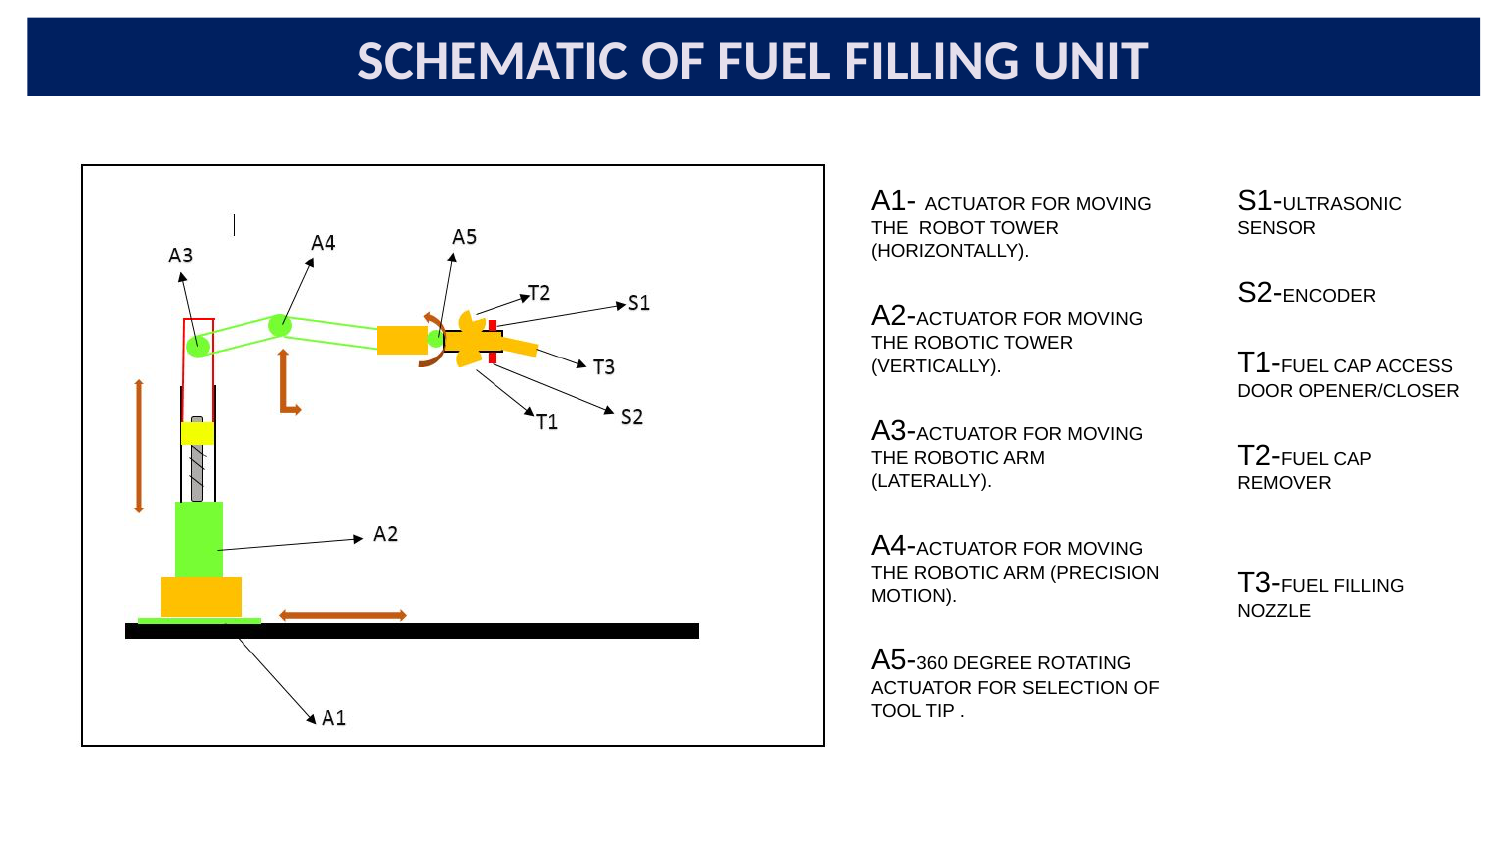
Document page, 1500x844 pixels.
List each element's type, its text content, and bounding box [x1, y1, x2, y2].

picture [76, 161, 829, 751]
text_box SCHEMATIC OF FUEL FILLING UNIT [27, 17, 1481, 96]
text_box S1-ULTRASONIC SENSOR S2-ENCODER T1-FUEL CAP ACCESS DOOR OPENER/CLOSER T2-FUEL CAP REMOVER T3-FUEL FILLING NOZZLE [1222, 173, 1481, 629]
text_box A1- ACTUATOR FOR MOVING THE ROBOT TOWER (HORIZONTALLY). A2-ACTUATOR FOR MOVING THE ROBOTIC TOWER (VERTICALLY). A3-ACTUATOR FOR MOVING THE ROBOTIC ARM (LATERALLY). A4-ACTUATOR FOR MOVING THE ROBOTIC ARM (PRECISION MOTION). A5-360 DEGREE ROTATING ACTUATOR FOR SELECTION OF TOOL TIP . [856, 173, 1176, 799]
